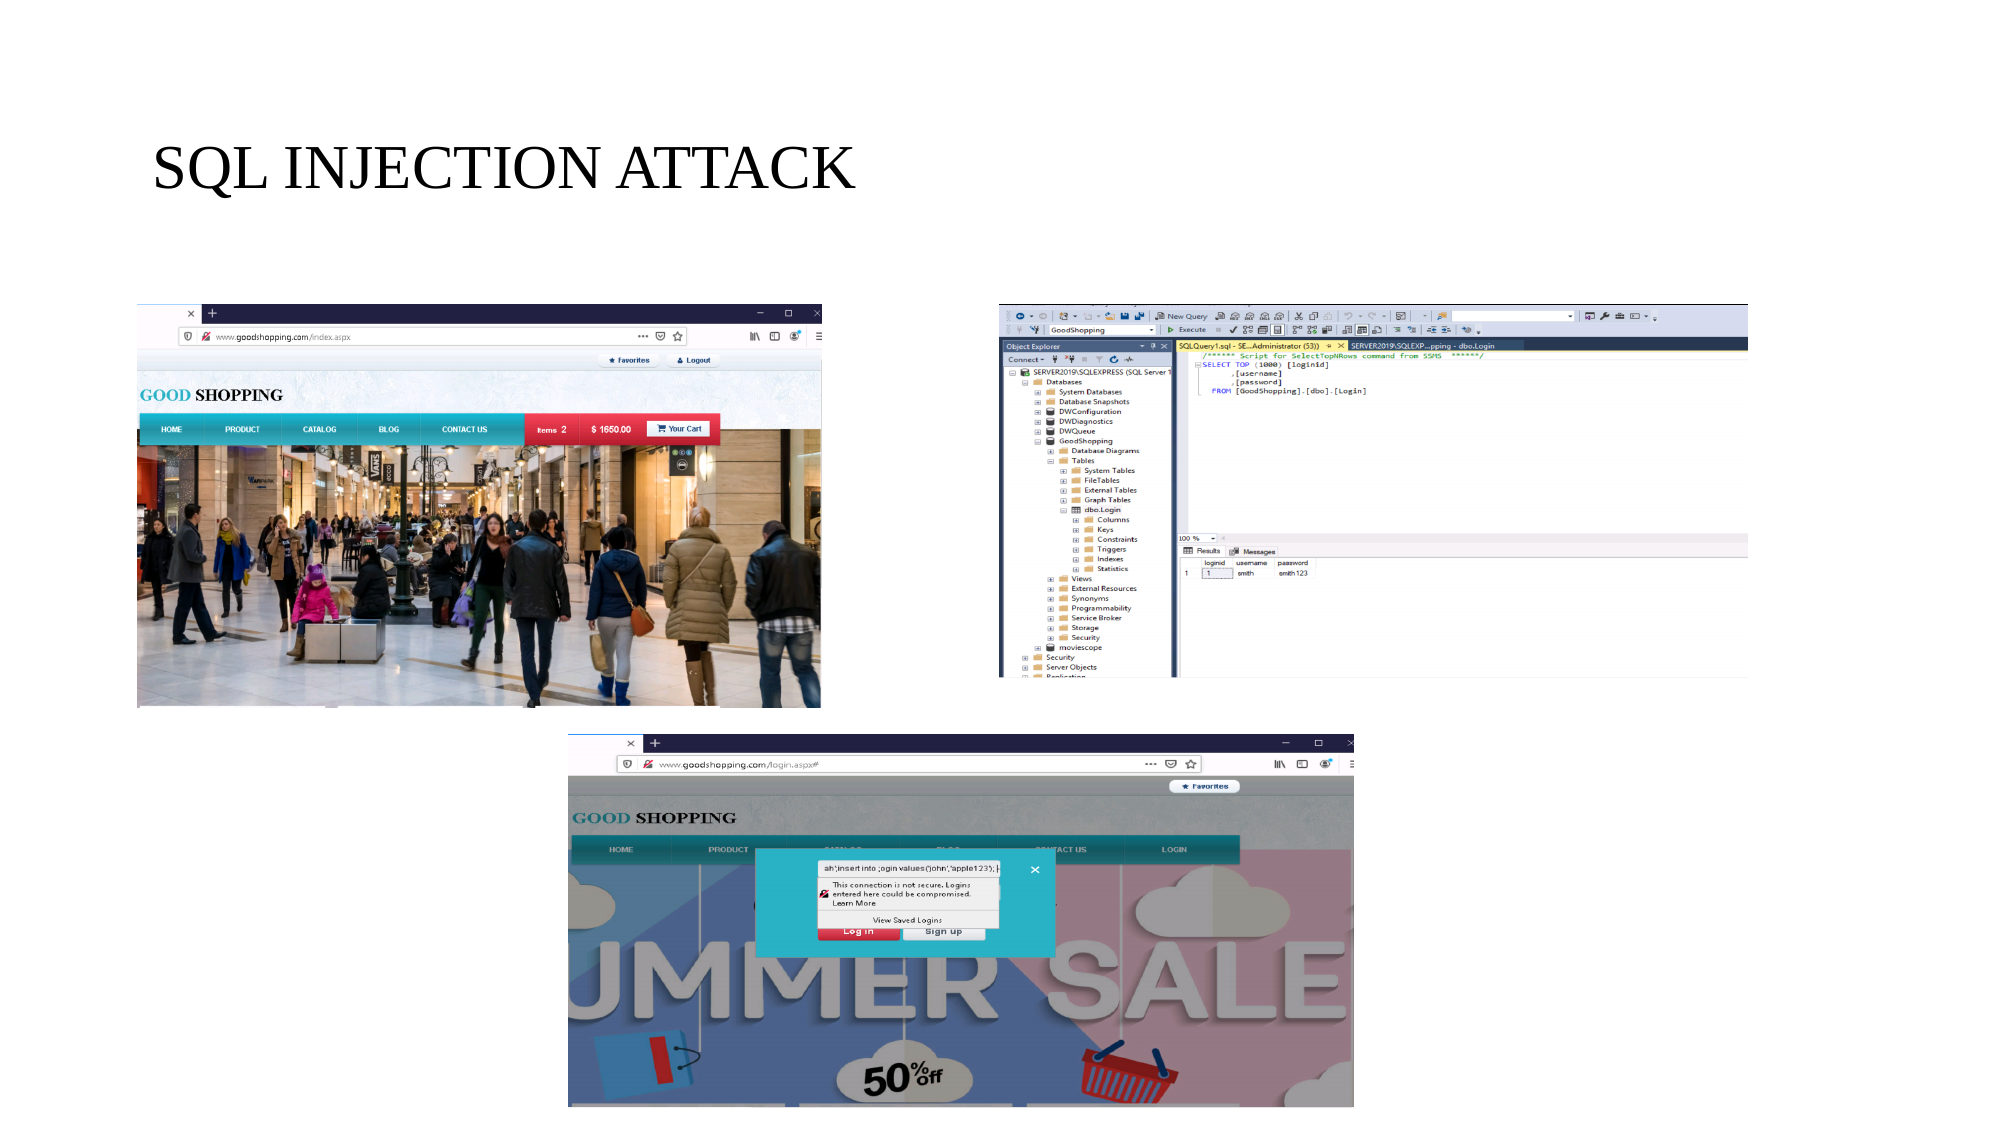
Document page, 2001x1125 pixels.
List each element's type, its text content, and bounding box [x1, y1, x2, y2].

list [137, 304, 822, 708]
picture [568, 734, 1354, 1108]
picture [999, 304, 1748, 678]
title SQL INJECTION ATTACK [137, 59, 1863, 278]
